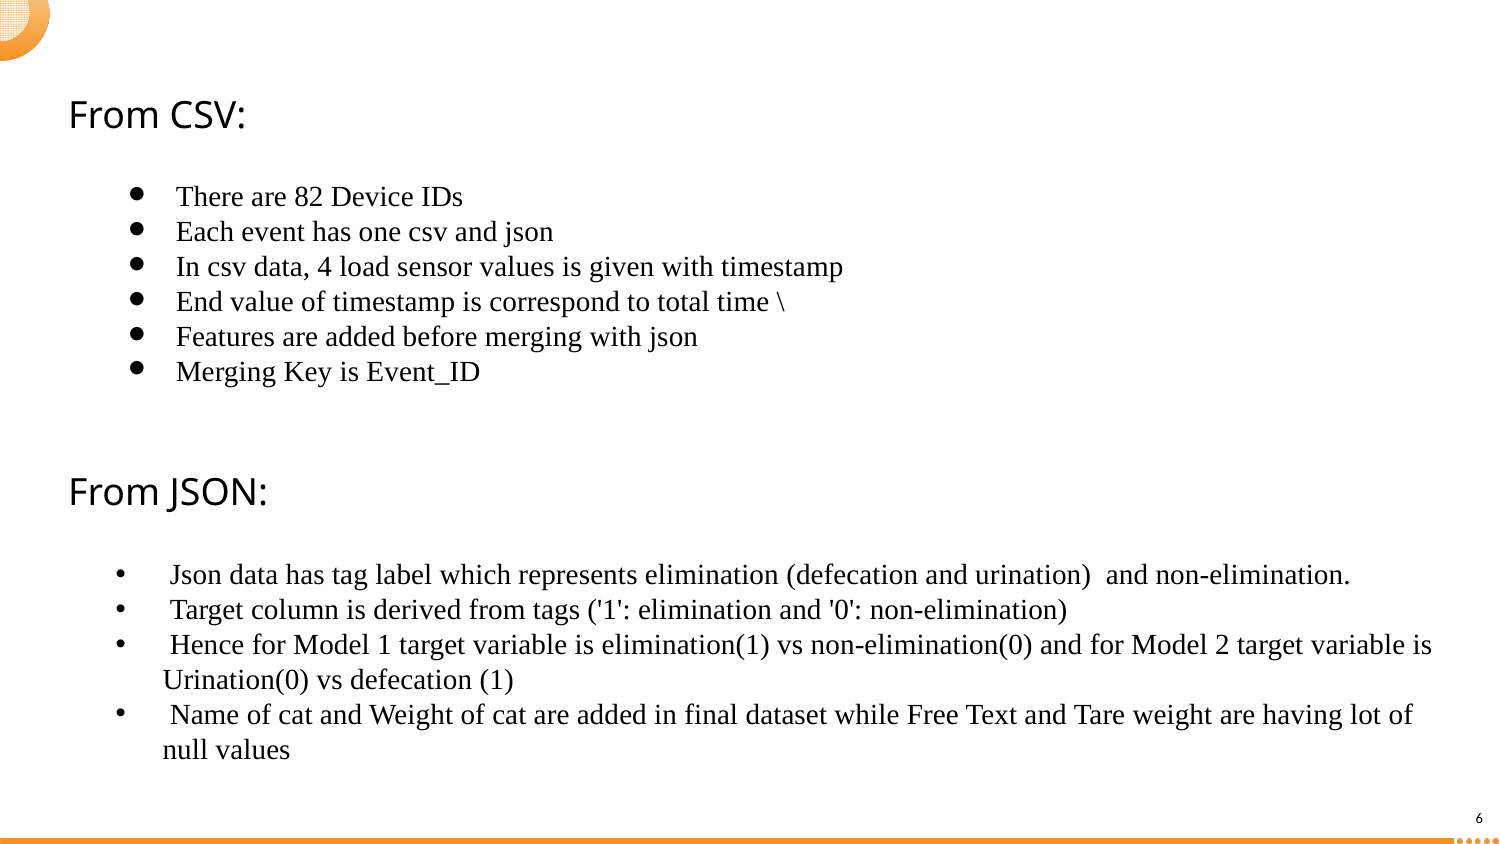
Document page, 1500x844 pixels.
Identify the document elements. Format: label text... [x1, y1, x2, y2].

picture [0, 837, 1500, 844]
text_box From JSON: [68, 472, 1432, 549]
text_box Json data has tag label which represents elimination (defecation and urination) and non-elimination. Target column is derived from tags ('1': elimination and '0': non-elimination) Hence for Model 1 target variable is elimination(1) vs non-elimination(0) and for Model 2 target variable is Urination(0) vs defecation (1) Name of cat and Weight of cat are added in final dataset while Free Text and Tare weight are having lot of null values [100, 548, 1465, 808]
list There are 82 Device IDs Each event has one csv and json In csv data, 4 load sensor values is given with timestamp End value of timestamp is correspond to total time \ Features are added before merging with json Merging Key is Event_ID [100, 177, 1010, 377]
title From CSV: [68, 96, 1432, 172]
